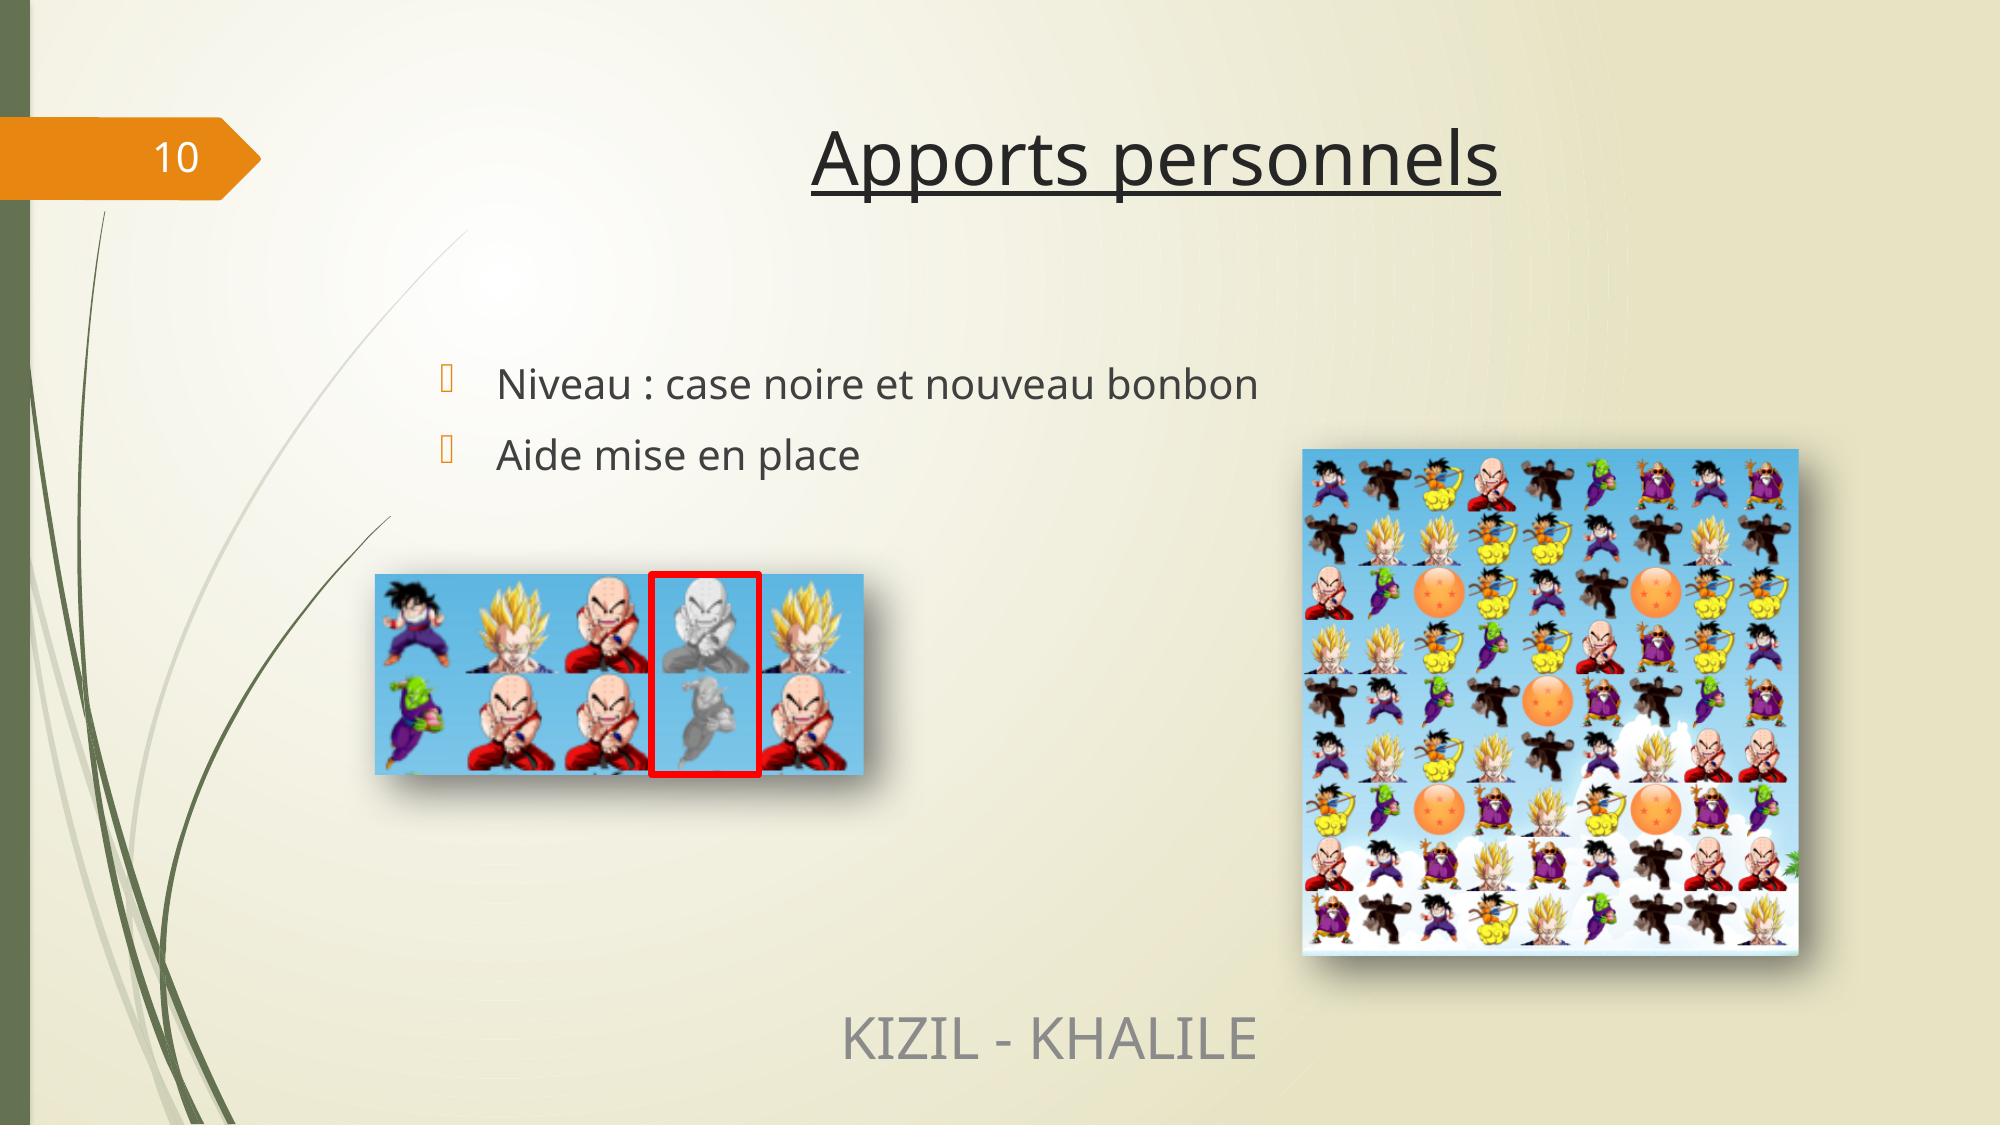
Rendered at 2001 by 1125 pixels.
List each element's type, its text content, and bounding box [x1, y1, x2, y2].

picture [1302, 449, 1799, 957]
picture [374, 574, 864, 775]
list Niveau : case noire et nouveau bonbon Aide mise en place [424, 350, 1888, 970]
slide_number 10 [87, 129, 216, 190]
title Apports personnels [425, 102, 1888, 253]
footer KIZIL - KHALILE [424, 1006, 1675, 1067]
